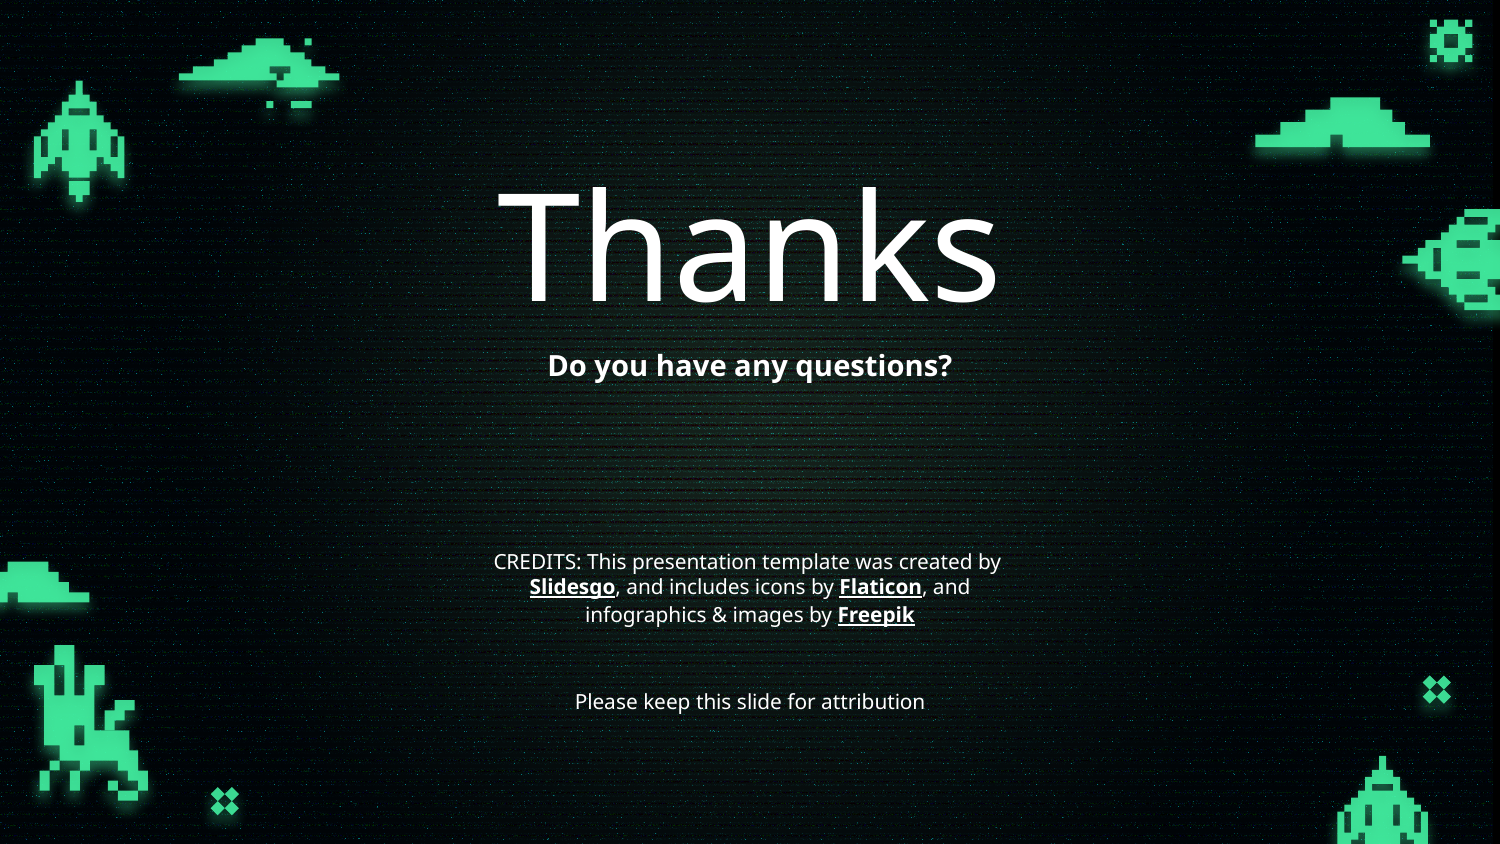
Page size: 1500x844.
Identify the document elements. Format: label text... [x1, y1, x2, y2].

picture [0, 0, 1493, 844]
subtitle Do you have any questions? [390, 332, 1110, 525]
title Thanks [390, 136, 1110, 311]
text_box Please keep this slide for attribution [390, 673, 1110, 746]
